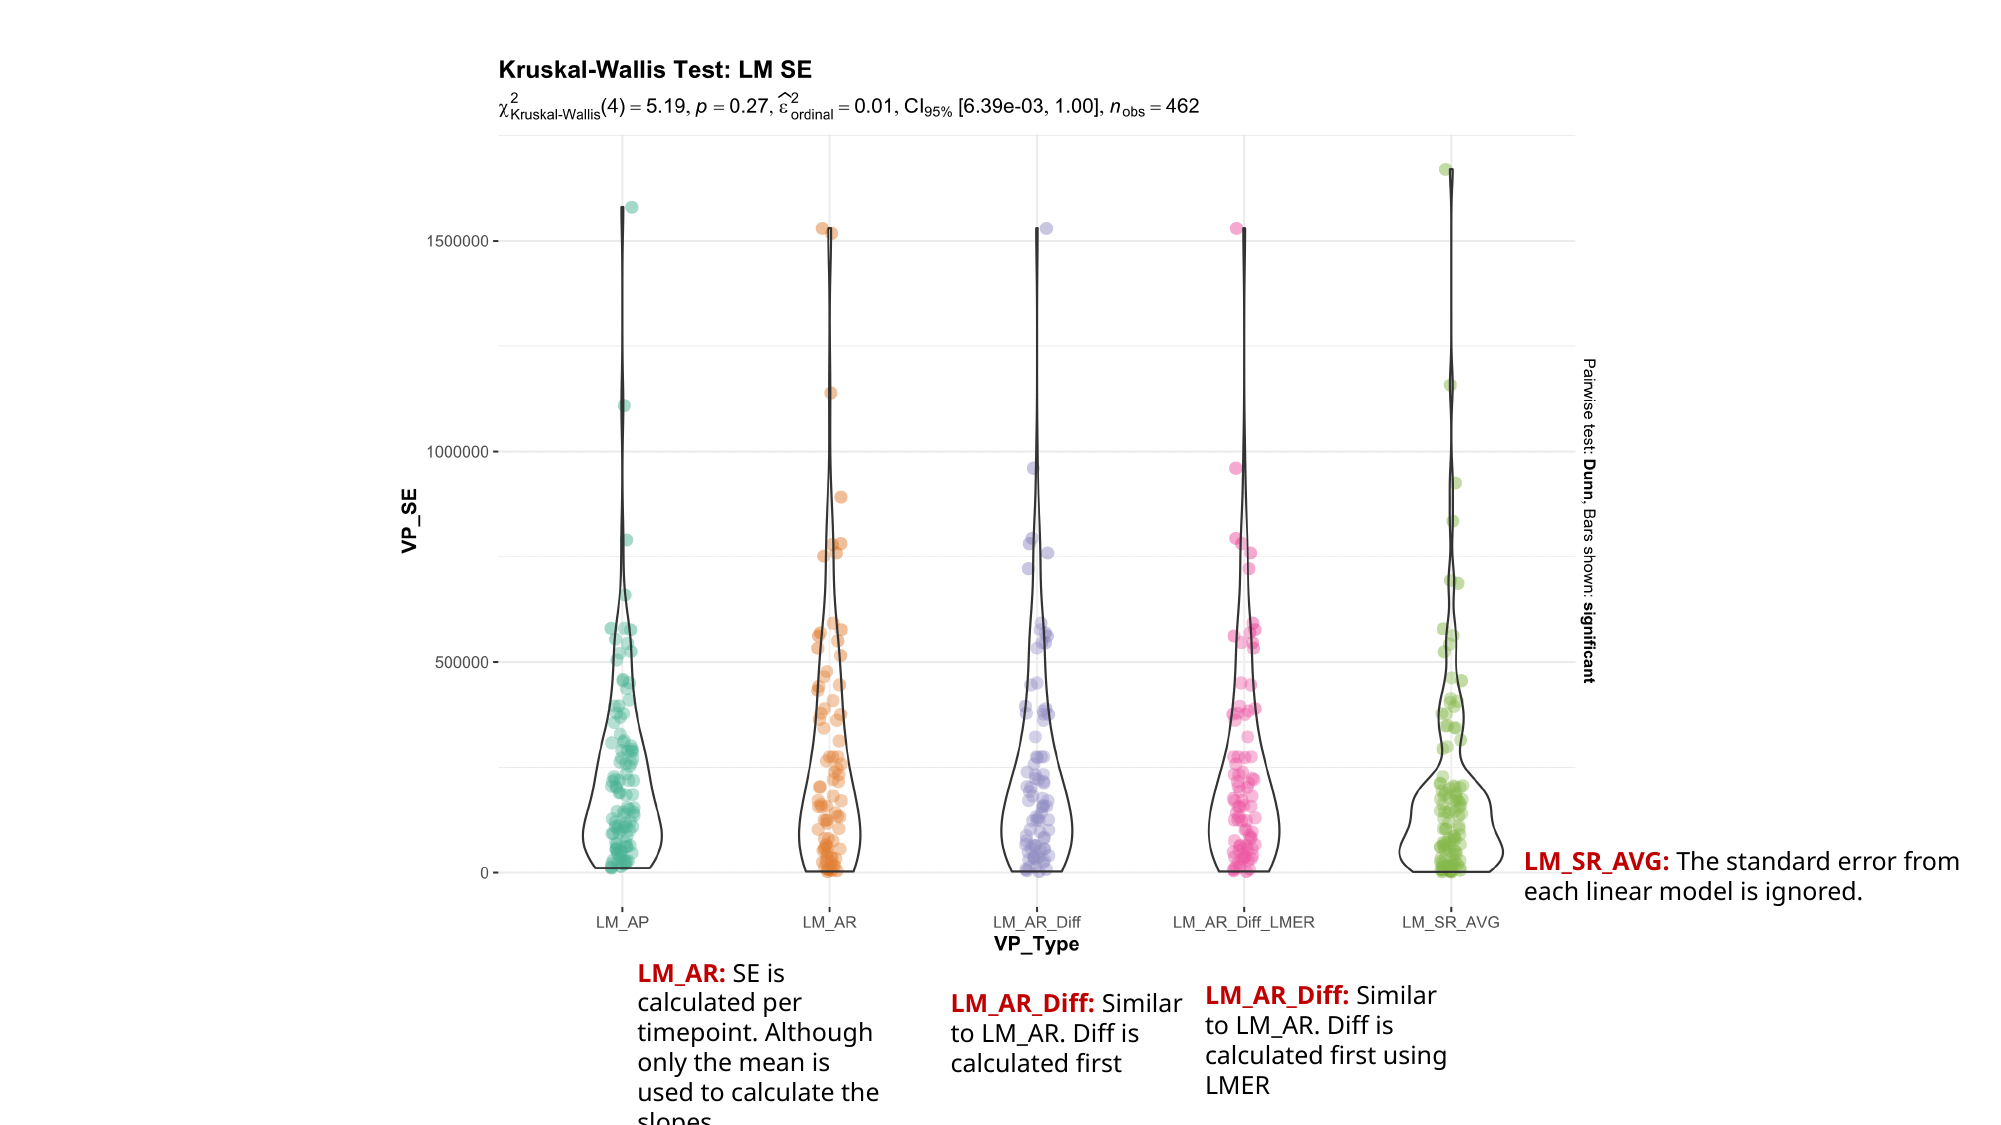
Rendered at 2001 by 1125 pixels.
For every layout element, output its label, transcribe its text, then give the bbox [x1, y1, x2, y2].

text_box LM_AR: SE is calculated per timepoint. Although only the mean is used to calculate the slopes [622, 965, 909, 1125]
picture [391, 50, 1609, 965]
text_box LM_AR_Diff: Similar to LM_AR. Diff is calculated first using LMER [1190, 972, 1477, 1107]
text_box LM_SR_AVG: The standard error from each linear model is ignored. [1609, 837, 1982, 913]
text_box LM_AR_Diff: Similar to LM_AR. Diff is calculated first [935, 980, 1190, 1085]
